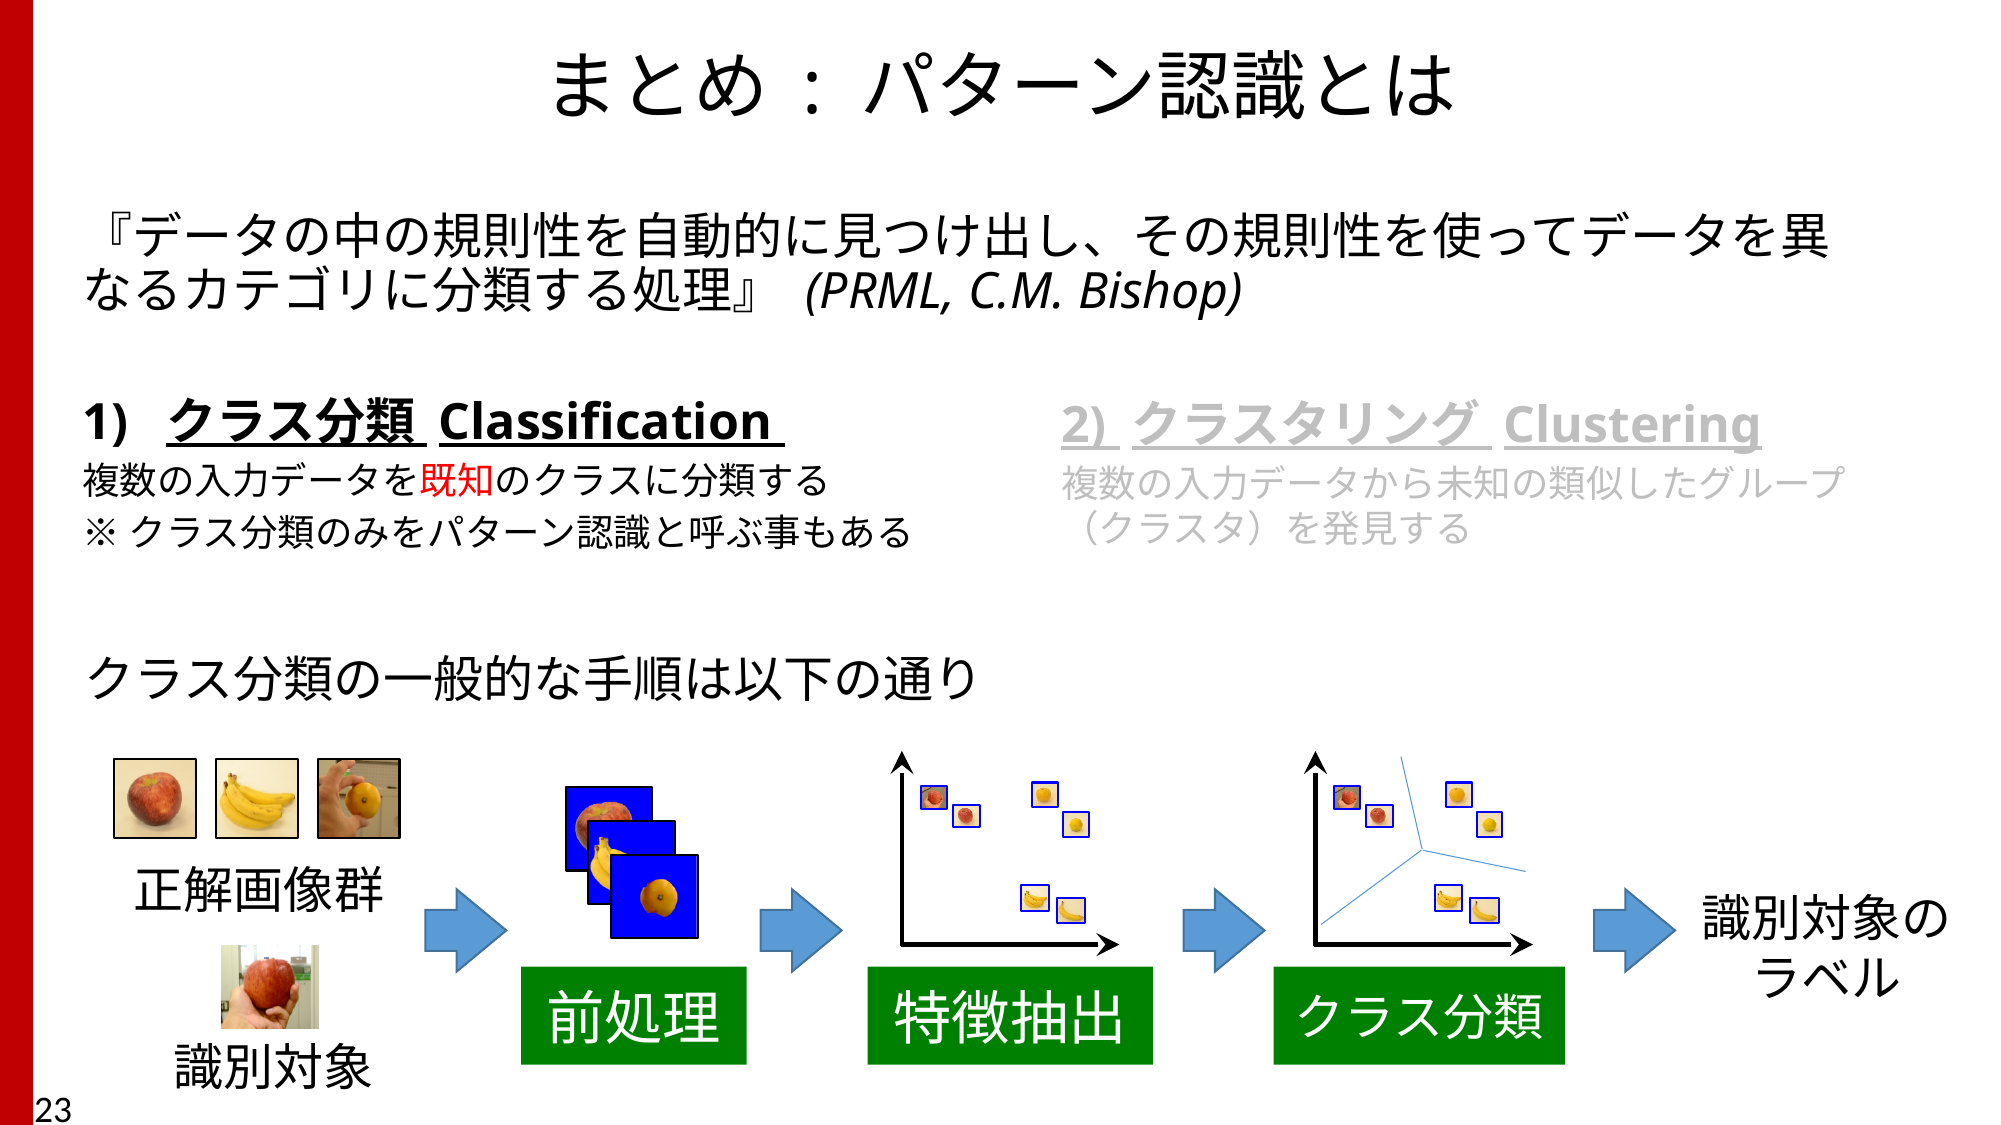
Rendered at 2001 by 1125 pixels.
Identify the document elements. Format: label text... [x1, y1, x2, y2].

text_box [424, 887, 508, 974]
slide_number 23 [19, 1077, 470, 1125]
text_box 『データの中の規則性を自動的に見つけ出し、その規則性を使ってデータを異なるカテゴリに分類する処理』 (PRML, C.M. Bishop) [67, 203, 1860, 340]
text_box [1182, 887, 1267, 974]
title まとめ : パターン認識とは [79, 28, 1921, 149]
text_box クラス分類 Classification 複数の入力データを既知のクラスに分類する ※クラス分類のみをパターン認識と呼ぶ事もある [67, 381, 1023, 570]
text_box 2) クラスタリング Clustering 複数の入力データから未知の類似したグループ（クラスタ）を発見する [1046, 384, 1923, 573]
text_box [867, 750, 1153, 1065]
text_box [521, 788, 747, 1065]
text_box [1273, 750, 1565, 1065]
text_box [115, 759, 401, 1105]
text_box クラス分類の一般的な手順は以下の通り [69, 640, 1888, 719]
text_box 識別対象の ラベル [1686, 878, 1967, 1014]
text_box [1593, 887, 1677, 974]
text_box [759, 887, 844, 974]
